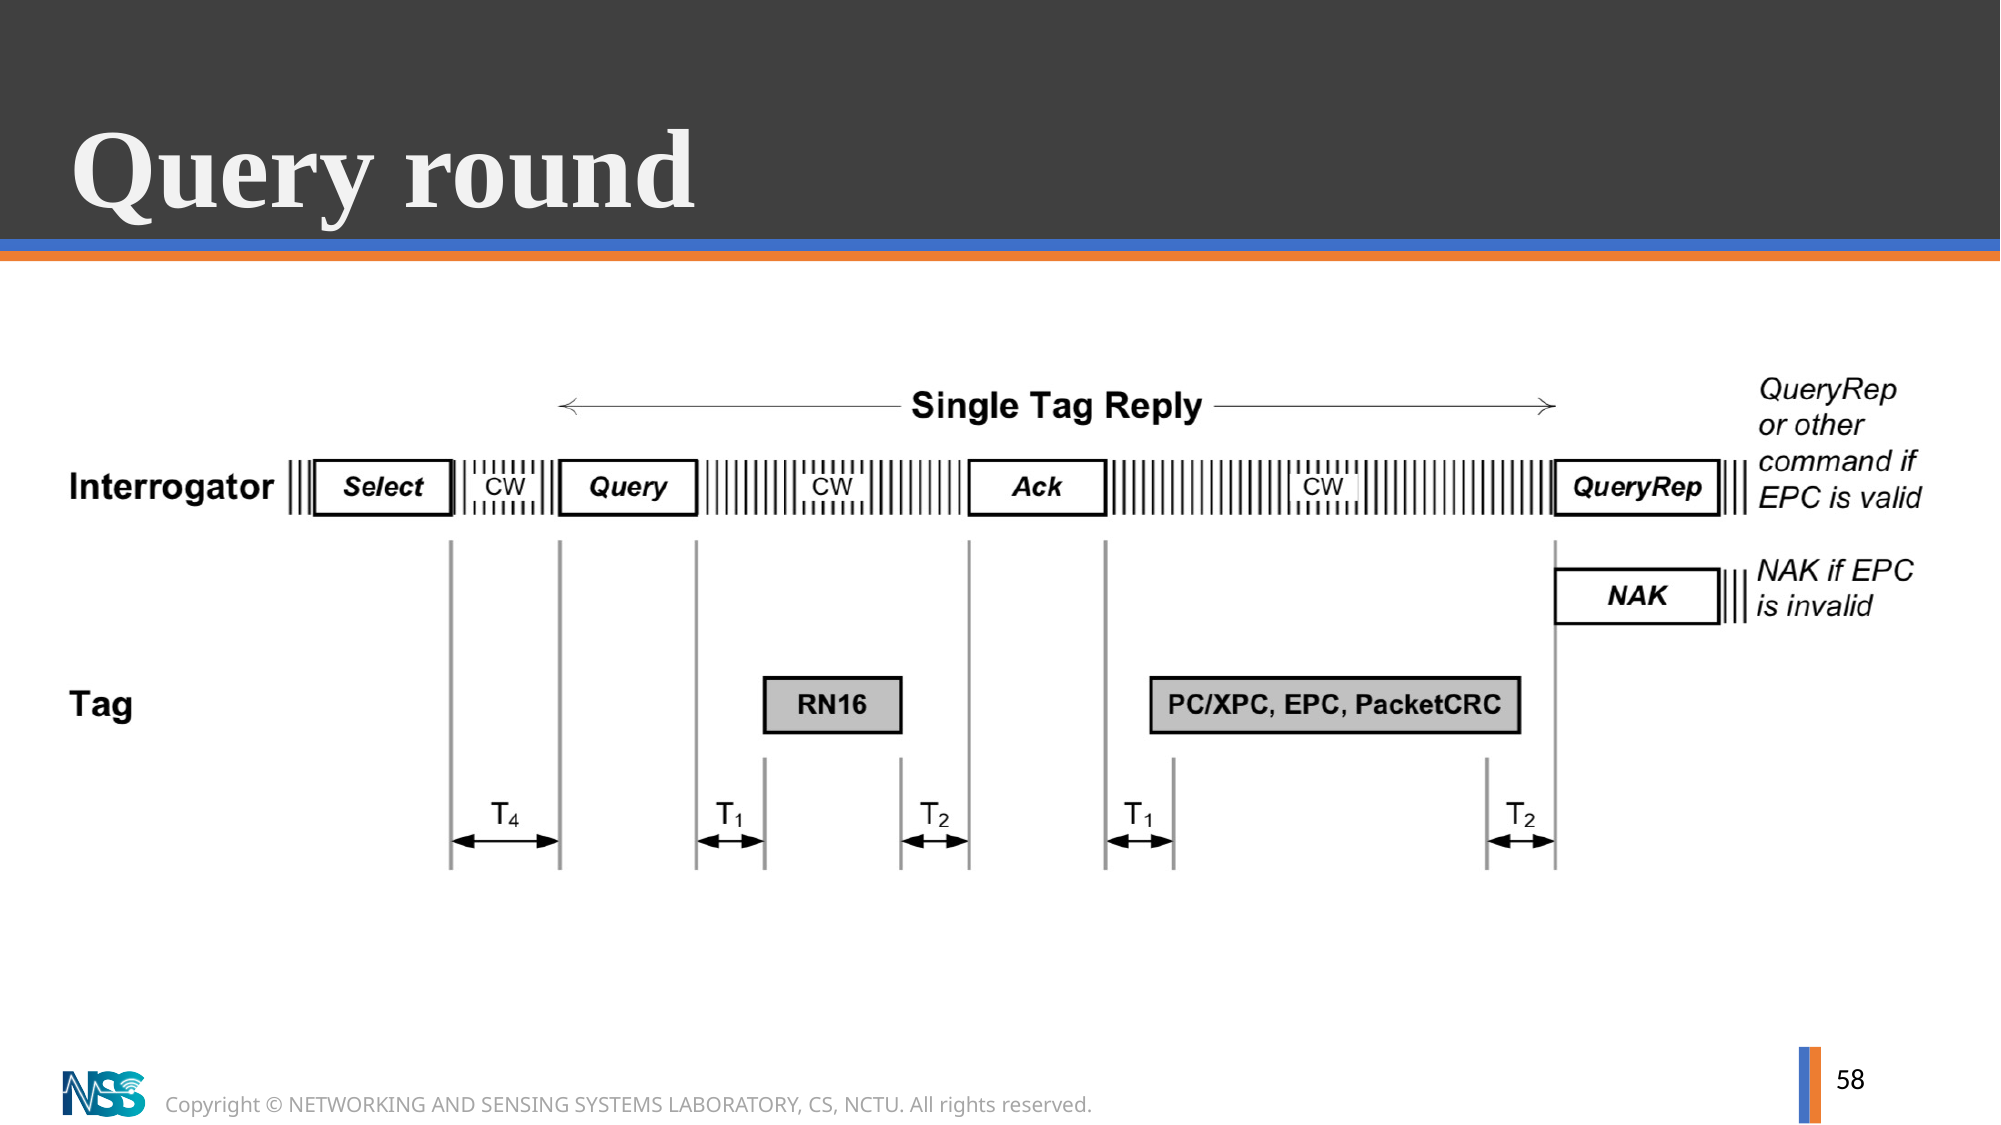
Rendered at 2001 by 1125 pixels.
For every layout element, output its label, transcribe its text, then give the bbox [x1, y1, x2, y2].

title Query round [55, 56, 1945, 240]
picture [55, 1067, 151, 1125]
slide_number 58 [1821, 1046, 1945, 1107]
picture [50, 347, 1949, 939]
